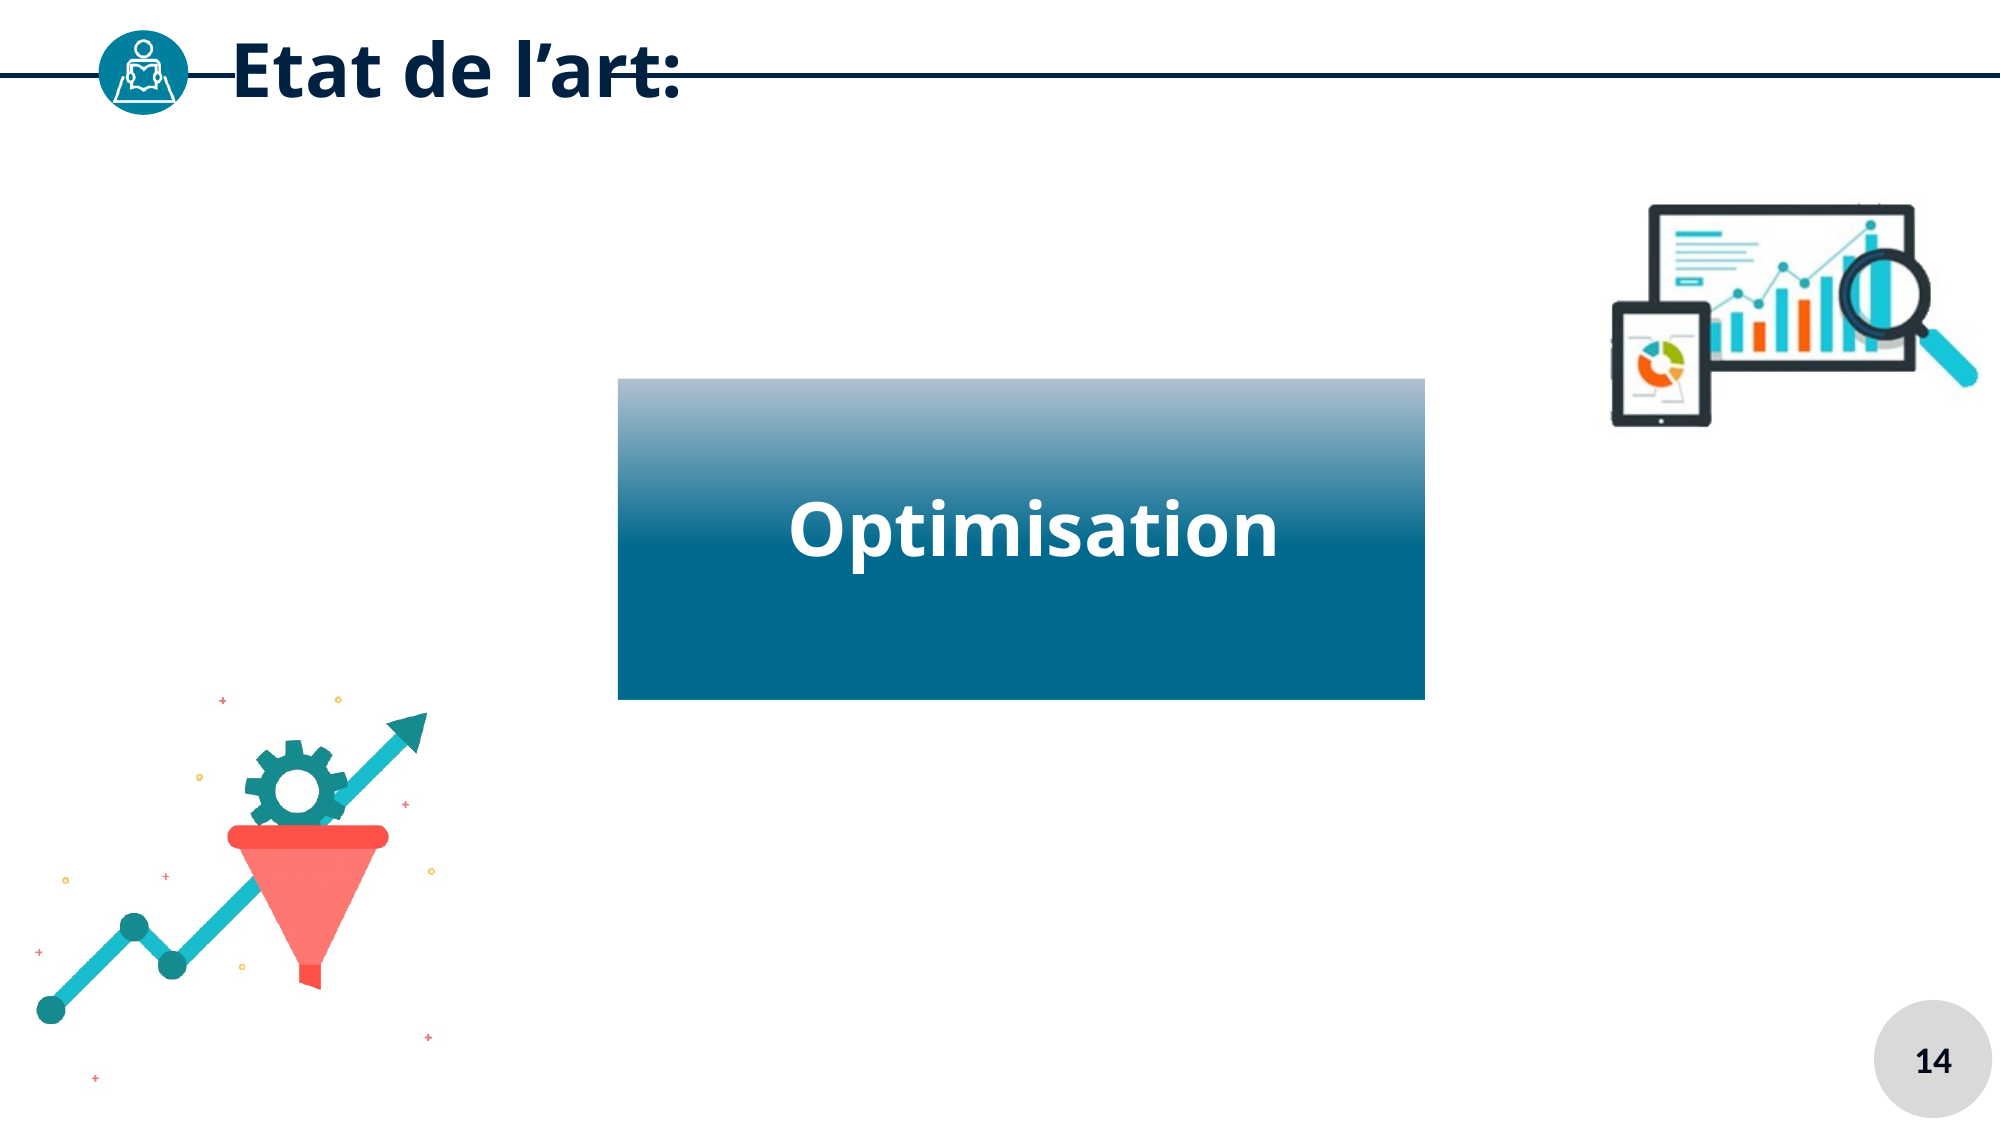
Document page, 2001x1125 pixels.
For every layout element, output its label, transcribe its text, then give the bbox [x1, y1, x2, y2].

picture [1573, 96, 1983, 506]
text_box 14 [1873, 999, 1993, 1119]
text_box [0, 3, 2000, 134]
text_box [580, 378, 1489, 700]
picture [0, 645, 482, 1125]
